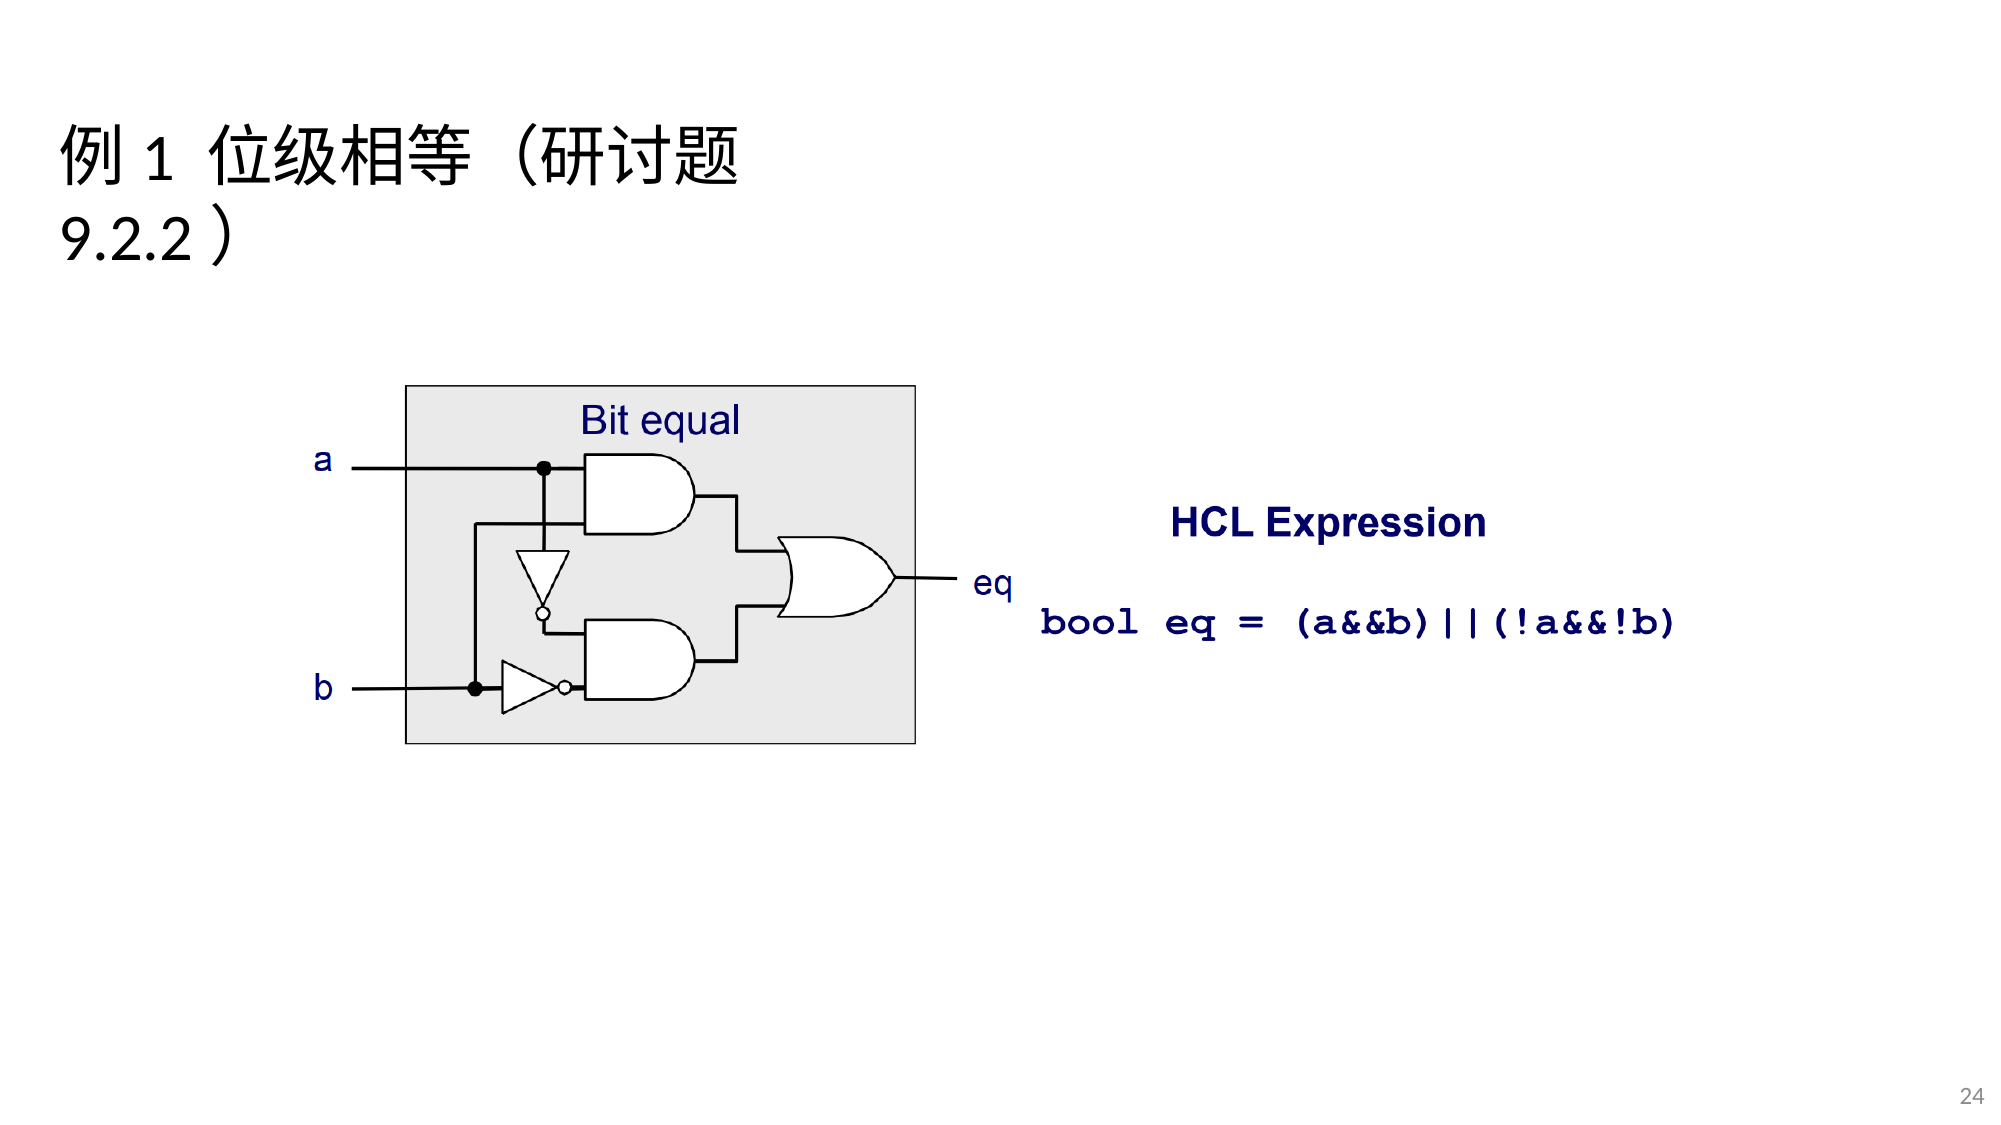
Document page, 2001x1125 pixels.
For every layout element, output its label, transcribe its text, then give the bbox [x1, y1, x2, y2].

slide_number 24 [1550, 1065, 2000, 1125]
picture [283, 358, 1717, 767]
text_box 例1 位级相等（研讨题9.2.2） [44, 106, 955, 281]
